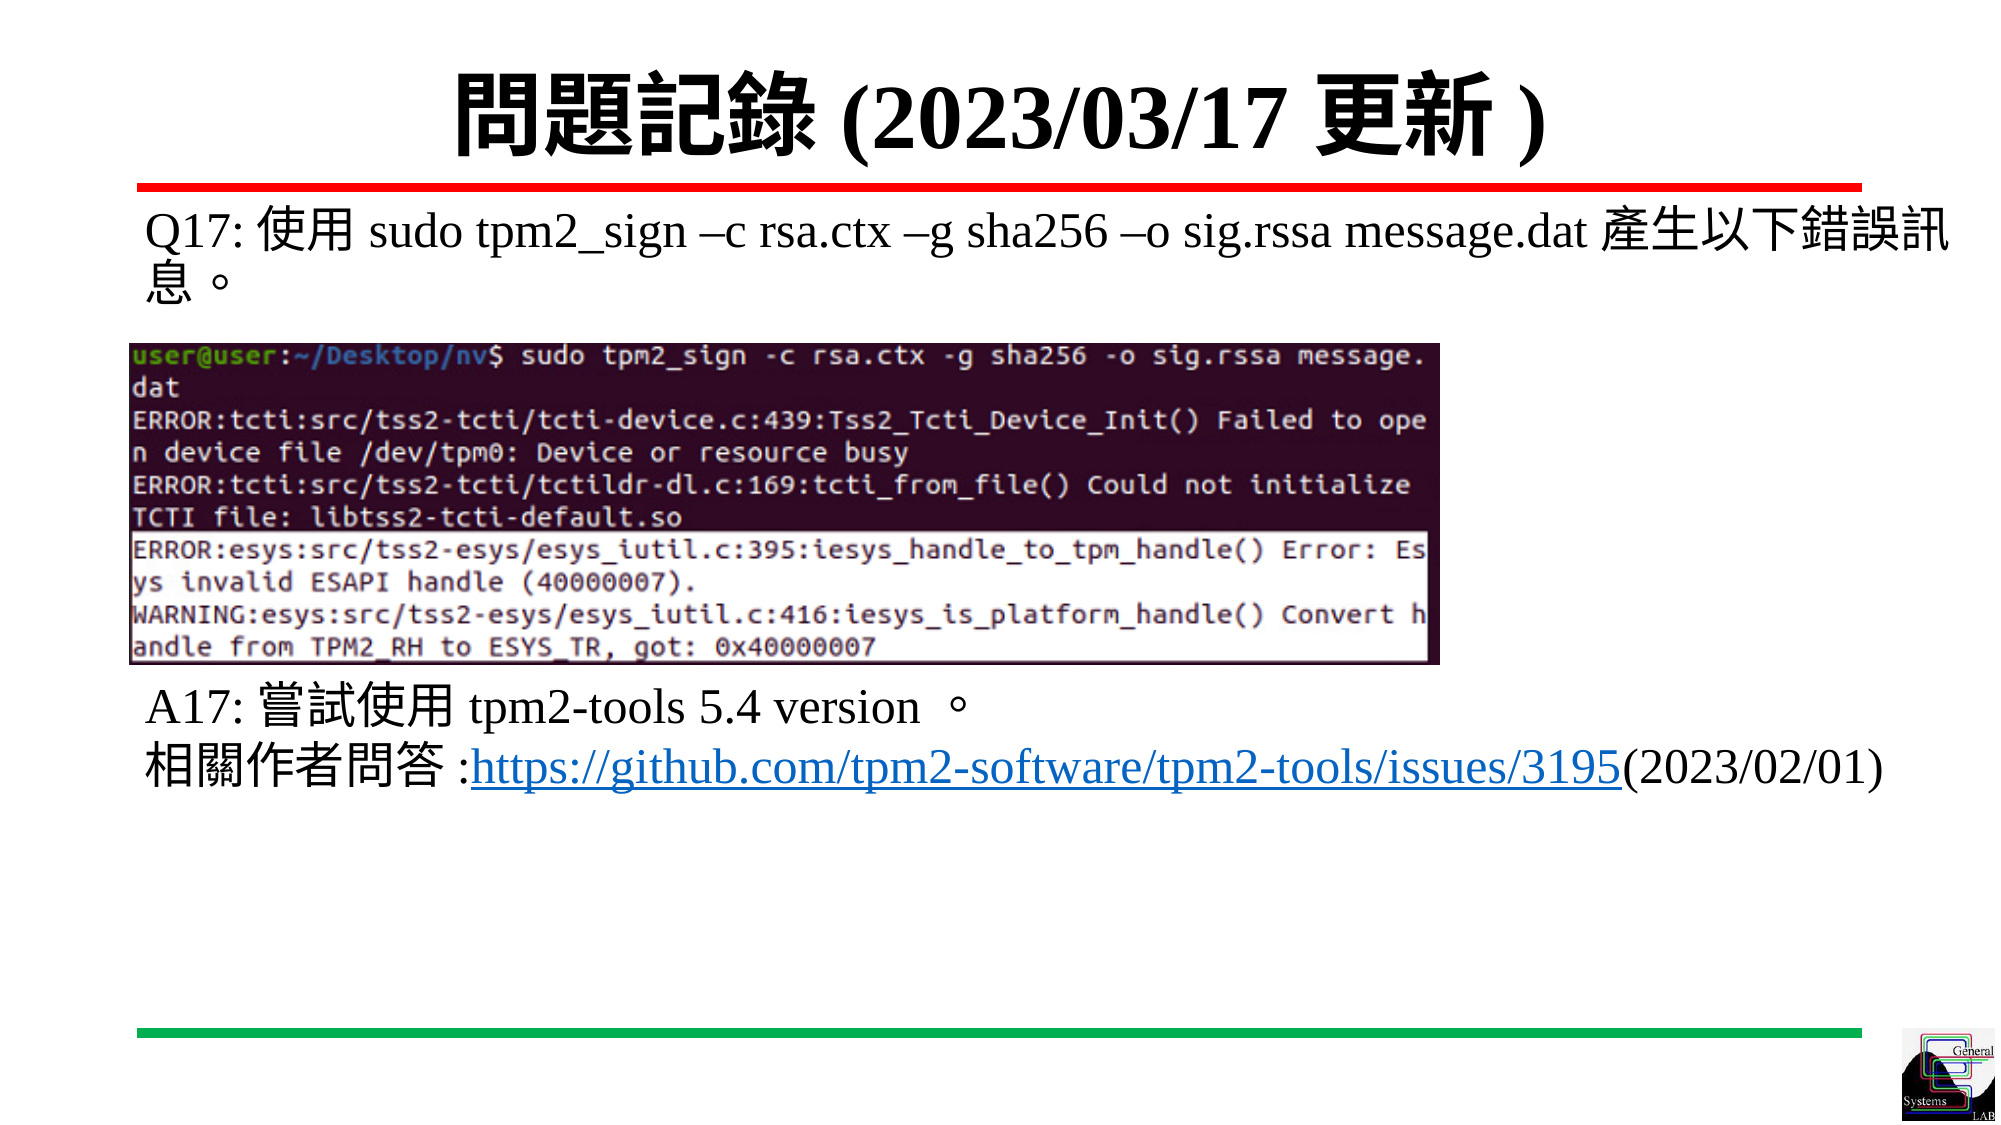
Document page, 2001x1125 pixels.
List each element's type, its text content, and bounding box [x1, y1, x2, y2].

title 問題記錄(2023/03/17更新) [137, 59, 1863, 178]
picture [1902, 1028, 1995, 1121]
picture [129, 343, 1440, 665]
list Q17:使用sudo tpm2_sign –c rsa.ctx –g sha256 –o sig.rssa message.dat產生以下錯誤訊息。 A17:嘗試使用tpm2-tools 5.4 version。 相關作者問答:https://github.com/tpm2-software/tpm2-tools/issues/3195(2023/02/01) [129, 197, 1977, 1032]
